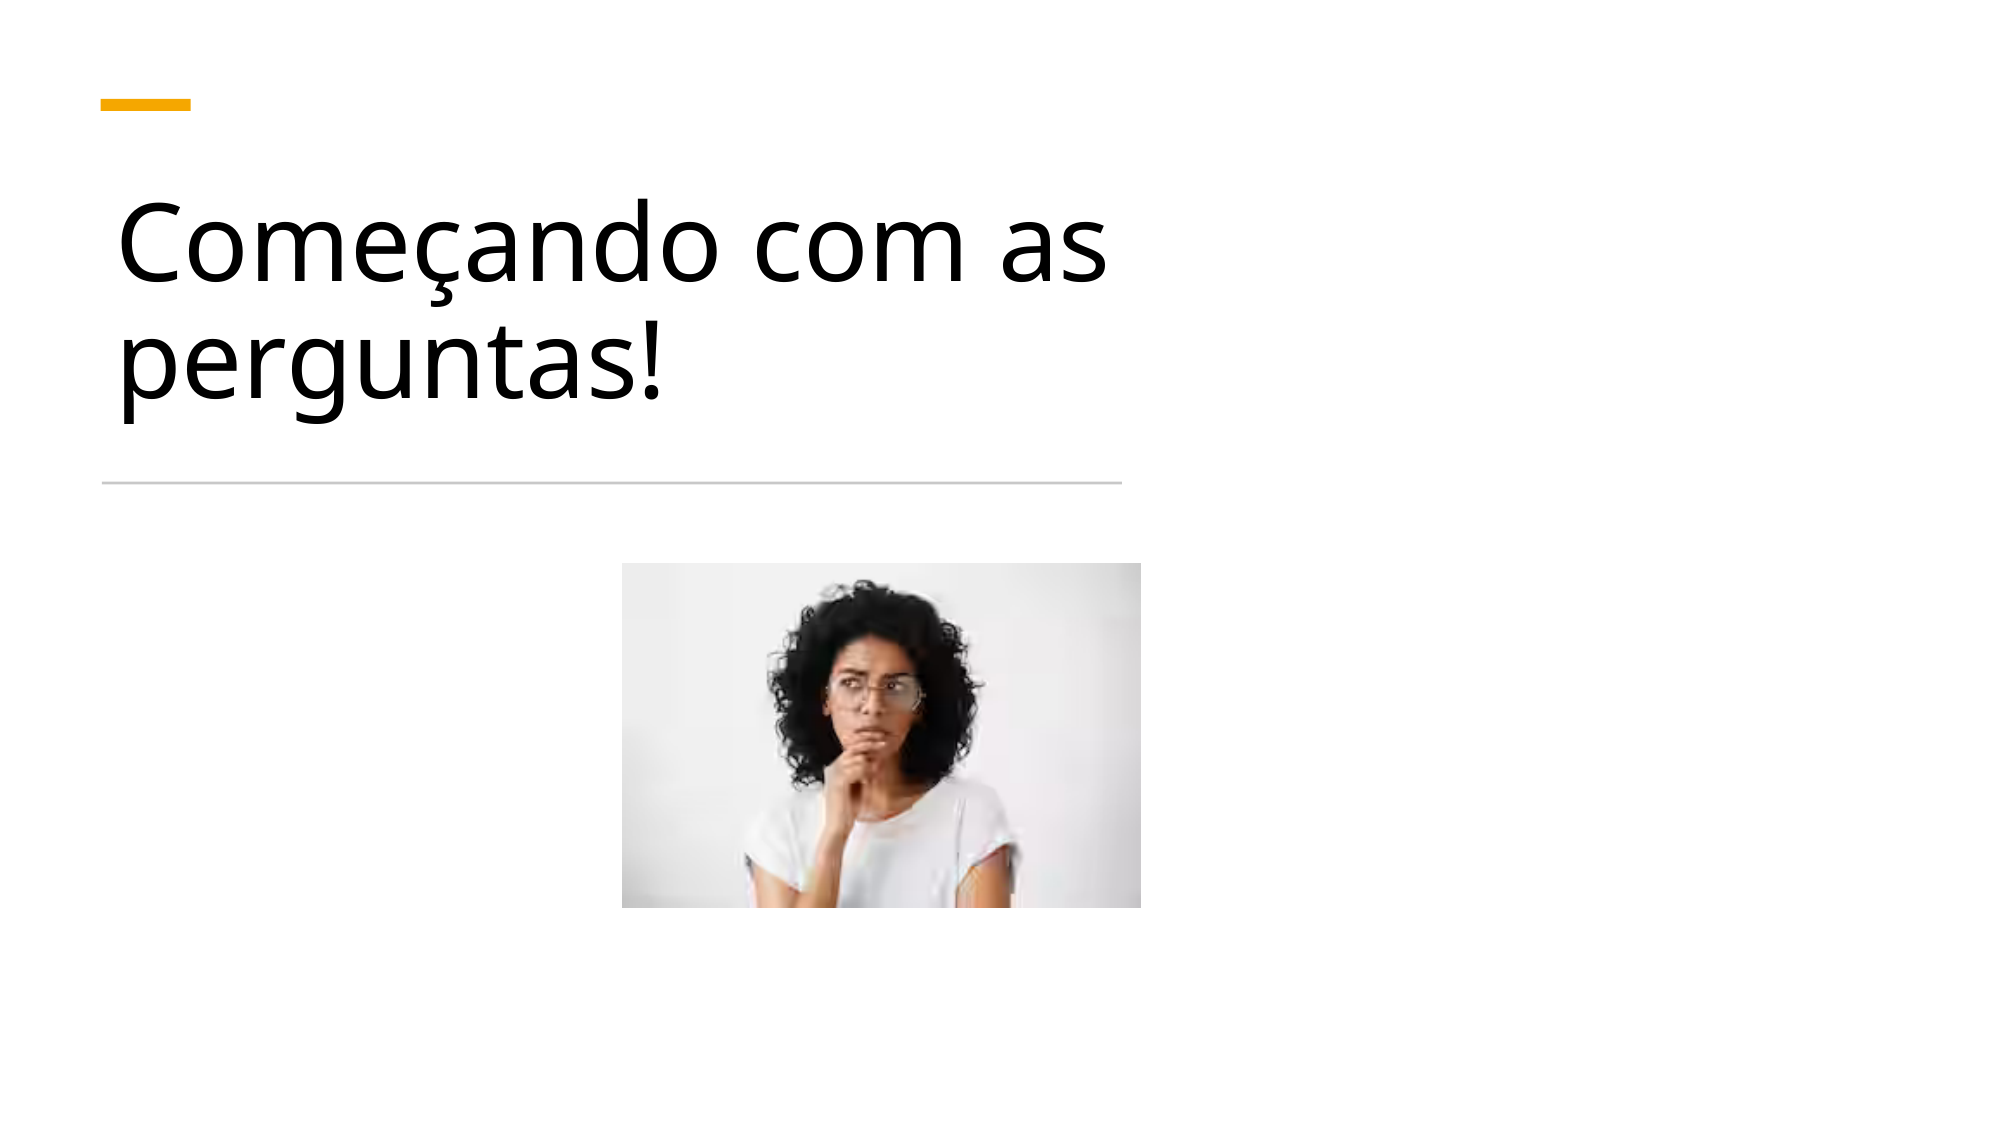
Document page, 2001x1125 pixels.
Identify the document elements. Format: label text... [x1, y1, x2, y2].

title Começando com as perguntas! [100, 176, 1663, 429]
picture [622, 562, 1141, 909]
